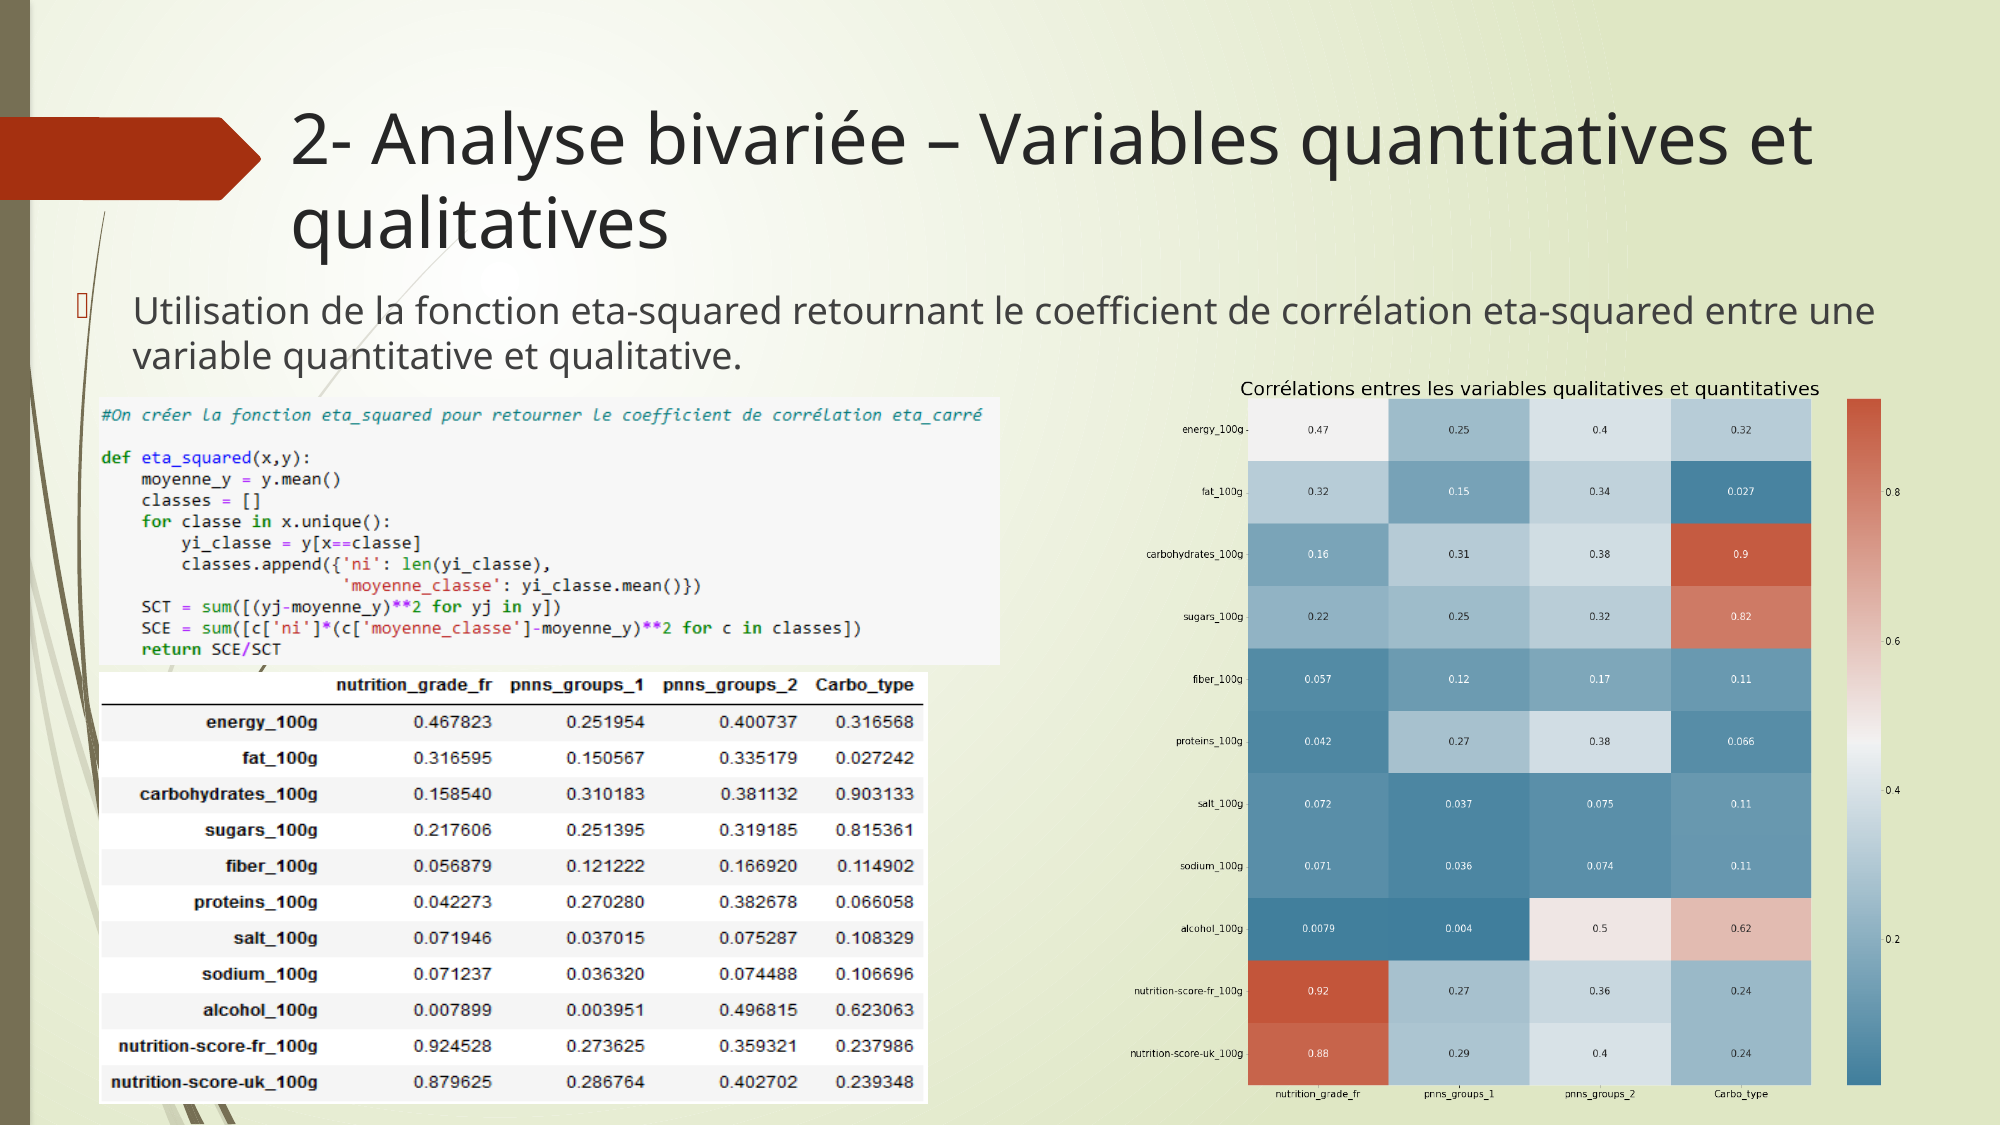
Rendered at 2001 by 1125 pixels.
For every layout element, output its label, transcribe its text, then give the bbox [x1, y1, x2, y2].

picture [99, 396, 1001, 665]
picture [99, 671, 928, 1104]
list Utilisation de la fonction eta-squared retournant le coefficient de corrélation eta-squared entre une variable quantitative et qualitative. [61, 279, 2000, 900]
title 2- Analyse bivariée – Variables quantitatives et qualitatives [275, 86, 1976, 273]
picture [1125, 375, 1904, 1104]
